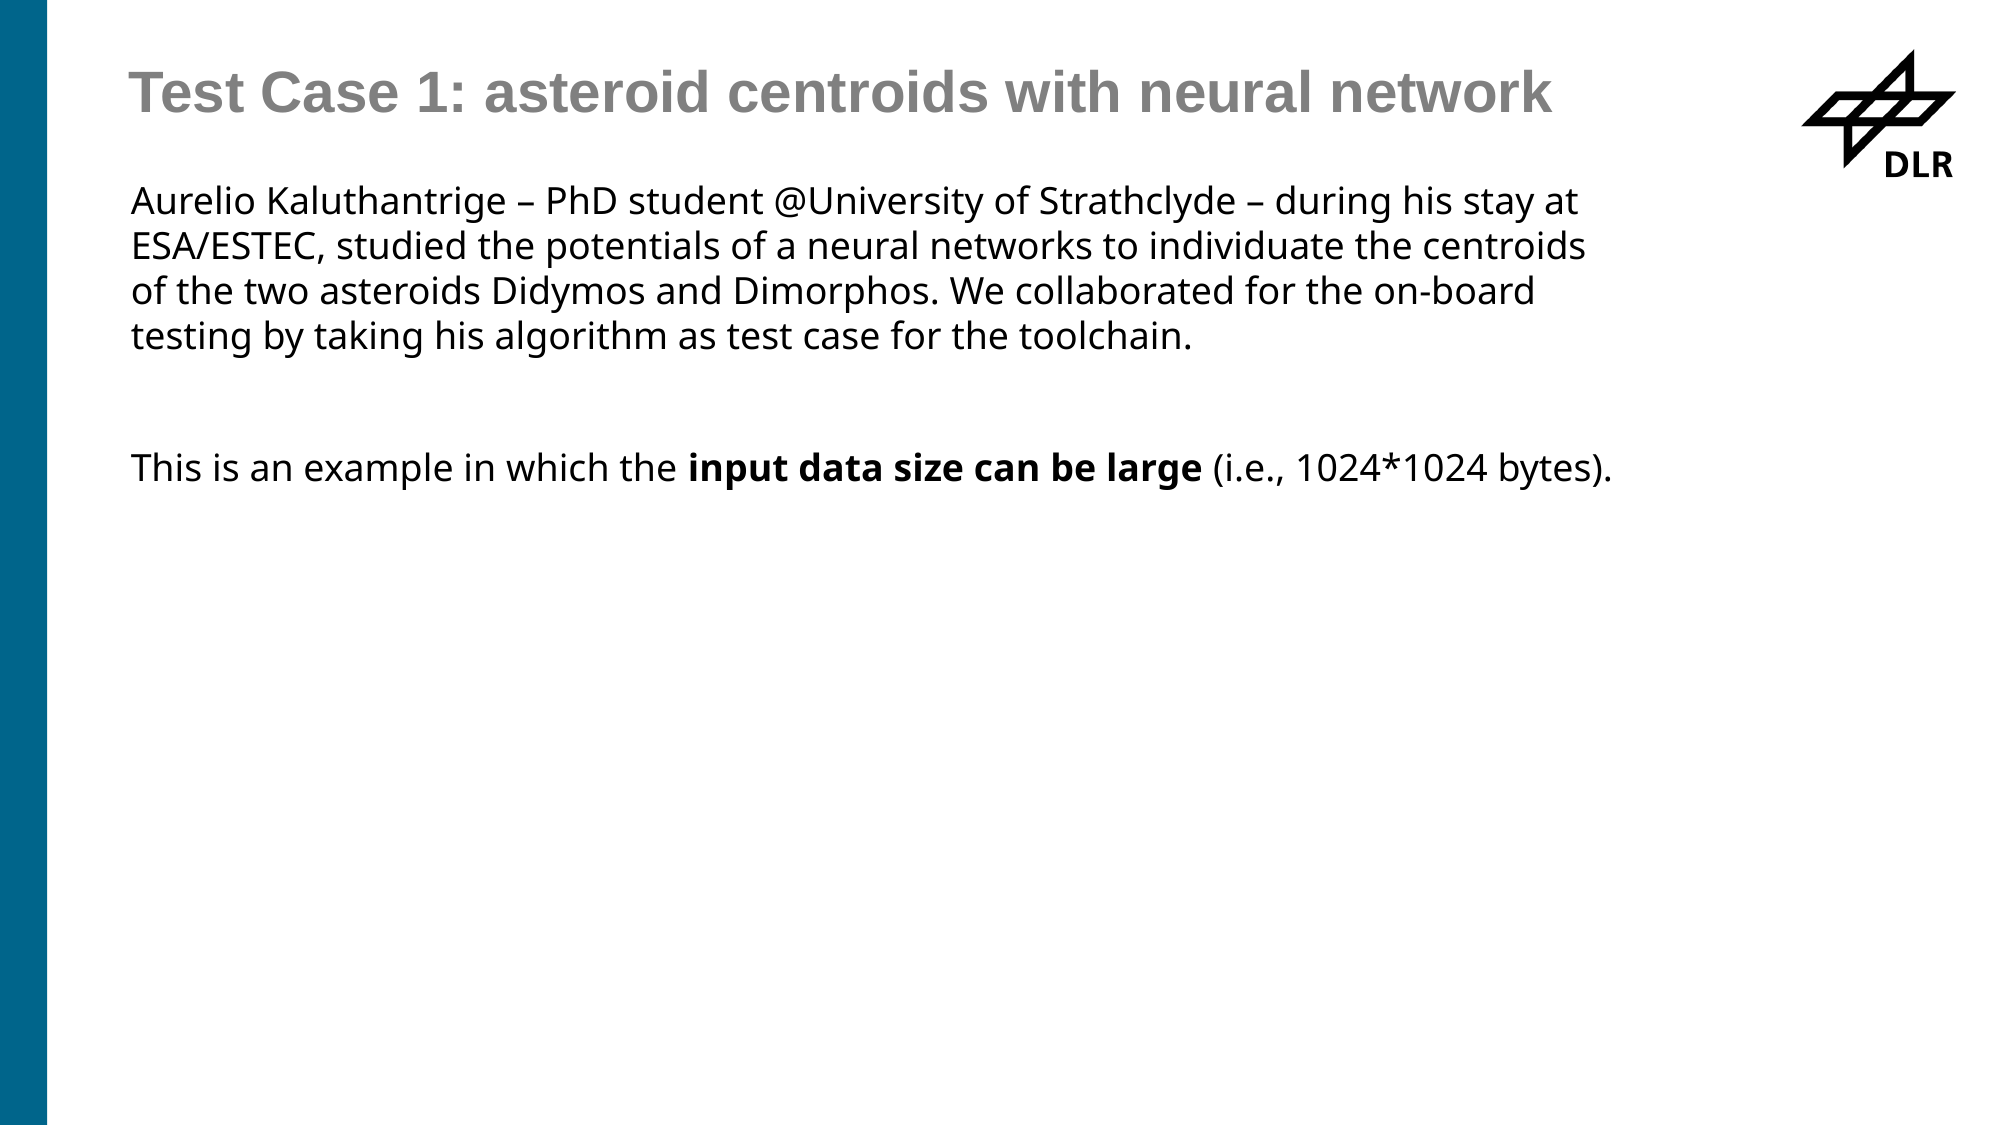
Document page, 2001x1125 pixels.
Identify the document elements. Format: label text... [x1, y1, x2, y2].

list Aurelio Kaluthantrige – PhD student @University of Strathclyde – during his stay at ESA/ESTEC, studied the potentials of a neural networks to individuate the centroids of the two asteroids Didymos and Dimorphos. We collaborated for the on-board testing by taking his algorithm as test case for the toolchain. This is an example in which the input data size can be large (i.e., 1024*1024 bytes). [115, 169, 1636, 597]
title Test Case 1: asteroid centroids with neural network [114, 54, 1862, 166]
picture [1801, 49, 1957, 178]
